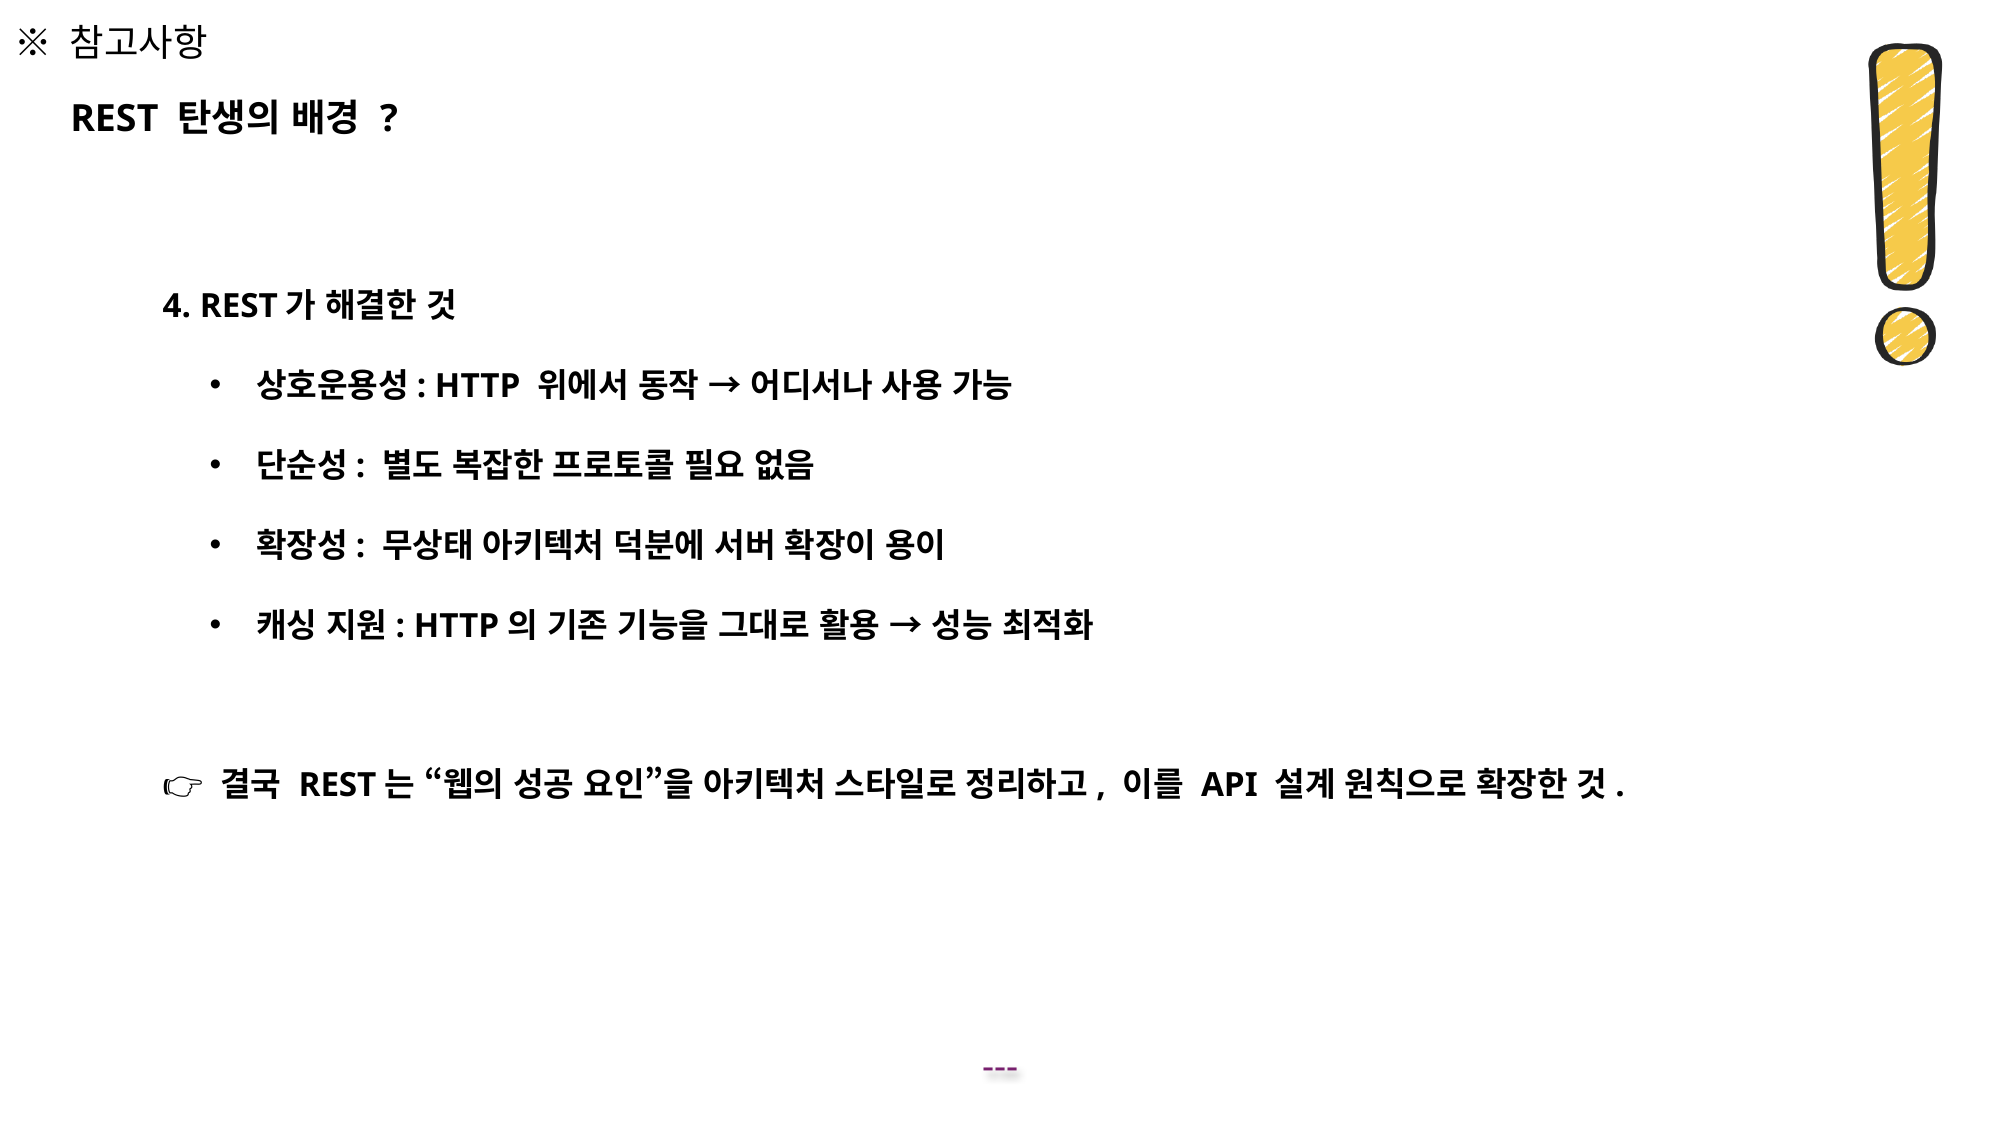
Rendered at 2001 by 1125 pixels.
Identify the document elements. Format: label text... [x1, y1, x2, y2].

picture [1812, 0, 2000, 370]
text_box REST 탄생의 배경 ? [55, 86, 1068, 147]
text_box 4. REST가 해결한 것 상호운용성: HTTP 위에서 동작 → 어디서나 사용 가능 단순성: 별도 복잡한 프로토콜 필요 없음 확장성: 무상태 아키텍처 덕분에 서버 확장이 용이 캐싱 지원: HTTP의 기존 기능을 그대로 활용 → 성능 최적화 👉 결국 REST는 “웹의 성공 요인”을 아키텍처 스타일로 정리하고, 이를 API 설계 원칙으로 확장한 것. [147, 237, 1775, 811]
text_box --- [0, 1034, 2000, 1095]
text_box ※ 참고사항 [0, 11, 1000, 71]
